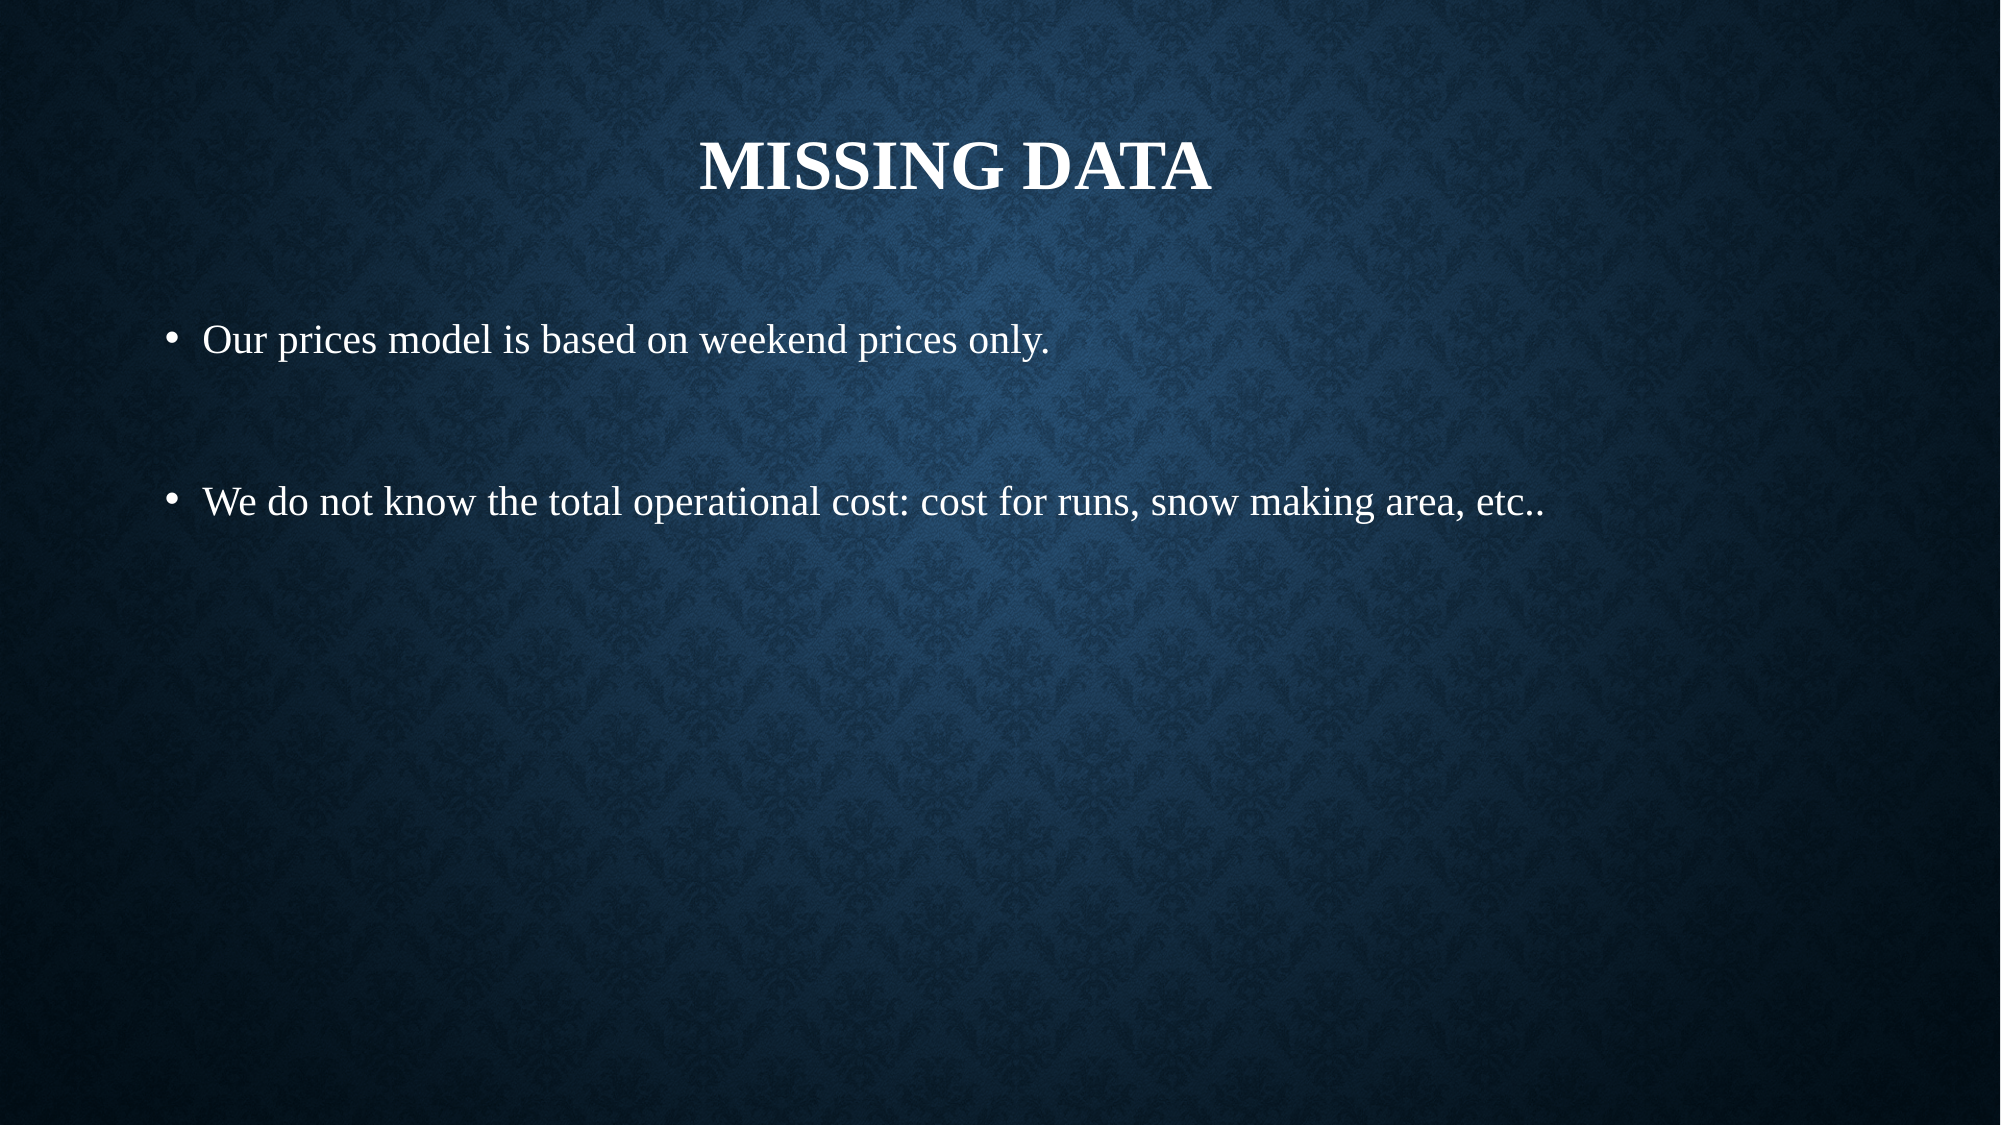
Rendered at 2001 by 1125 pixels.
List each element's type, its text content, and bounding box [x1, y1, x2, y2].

title Missing Data [149, 99, 1849, 294]
list Our prices model is based on weekend prices only. We do not know the total operational cost: cost for runs, snow making area, etc.. [149, 294, 1849, 901]
